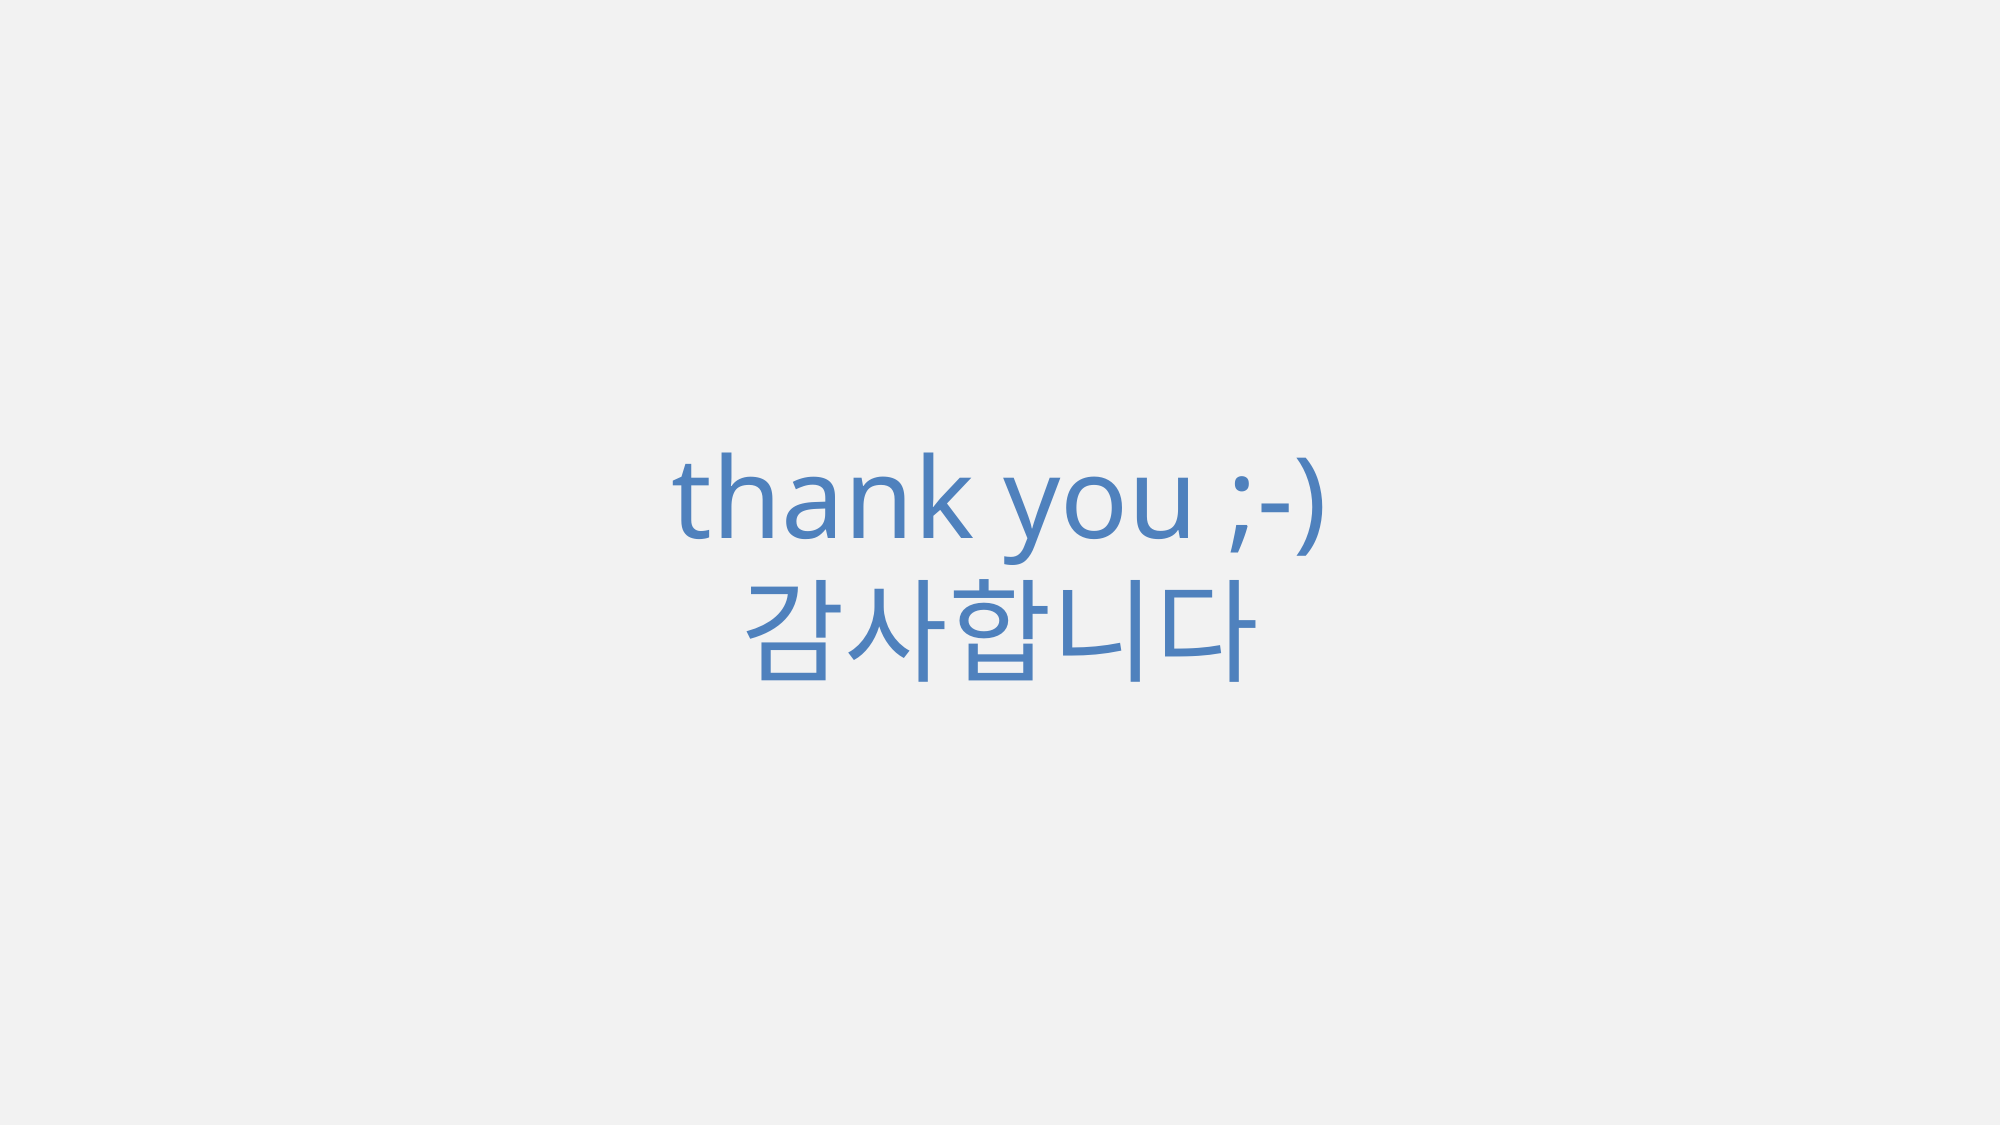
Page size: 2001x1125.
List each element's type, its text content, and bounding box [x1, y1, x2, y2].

text_box thank you ;-) 감사합니다 [614, 418, 1386, 704]
